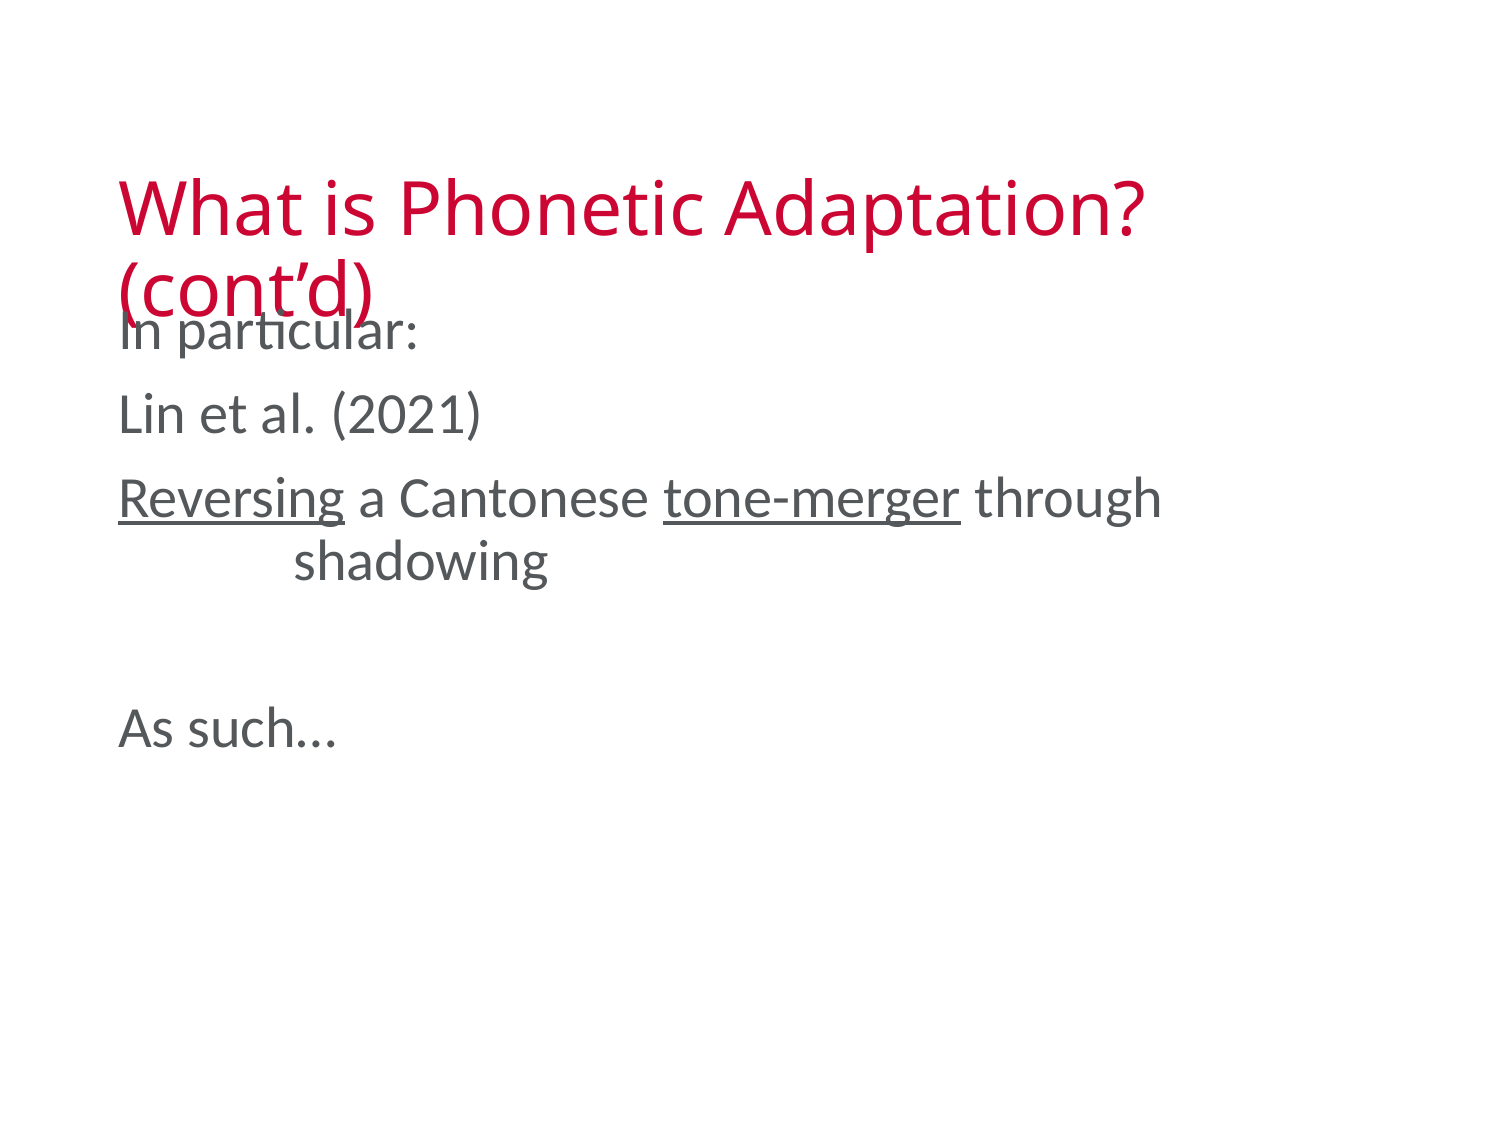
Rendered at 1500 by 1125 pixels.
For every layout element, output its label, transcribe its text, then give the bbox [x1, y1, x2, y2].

title What is Phonetic Adaptation? (cont’d) [103, 163, 1397, 278]
list In particular: Lin et al. (2021) Reversing a Cantonese tone-merger through shadowing As such… [103, 291, 1397, 899]
